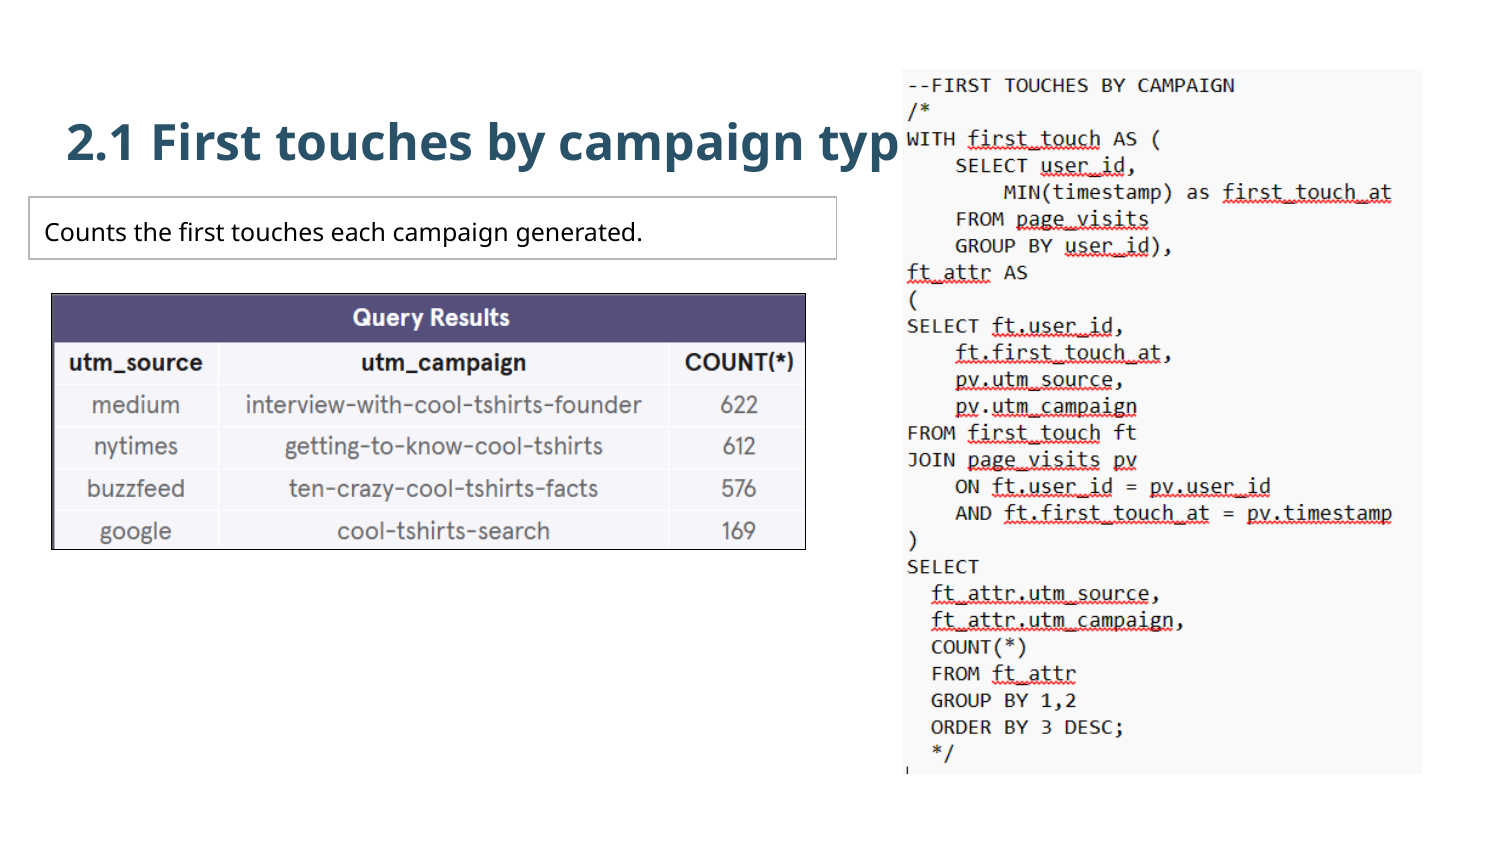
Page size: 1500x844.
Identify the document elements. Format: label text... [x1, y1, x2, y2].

picture [50, 293, 806, 551]
picture [902, 69, 1423, 774]
text_box 2.1 First touches by campaign type [51, 48, 1449, 186]
text_box Counts the first touches each campaign generated. [29, 197, 837, 259]
